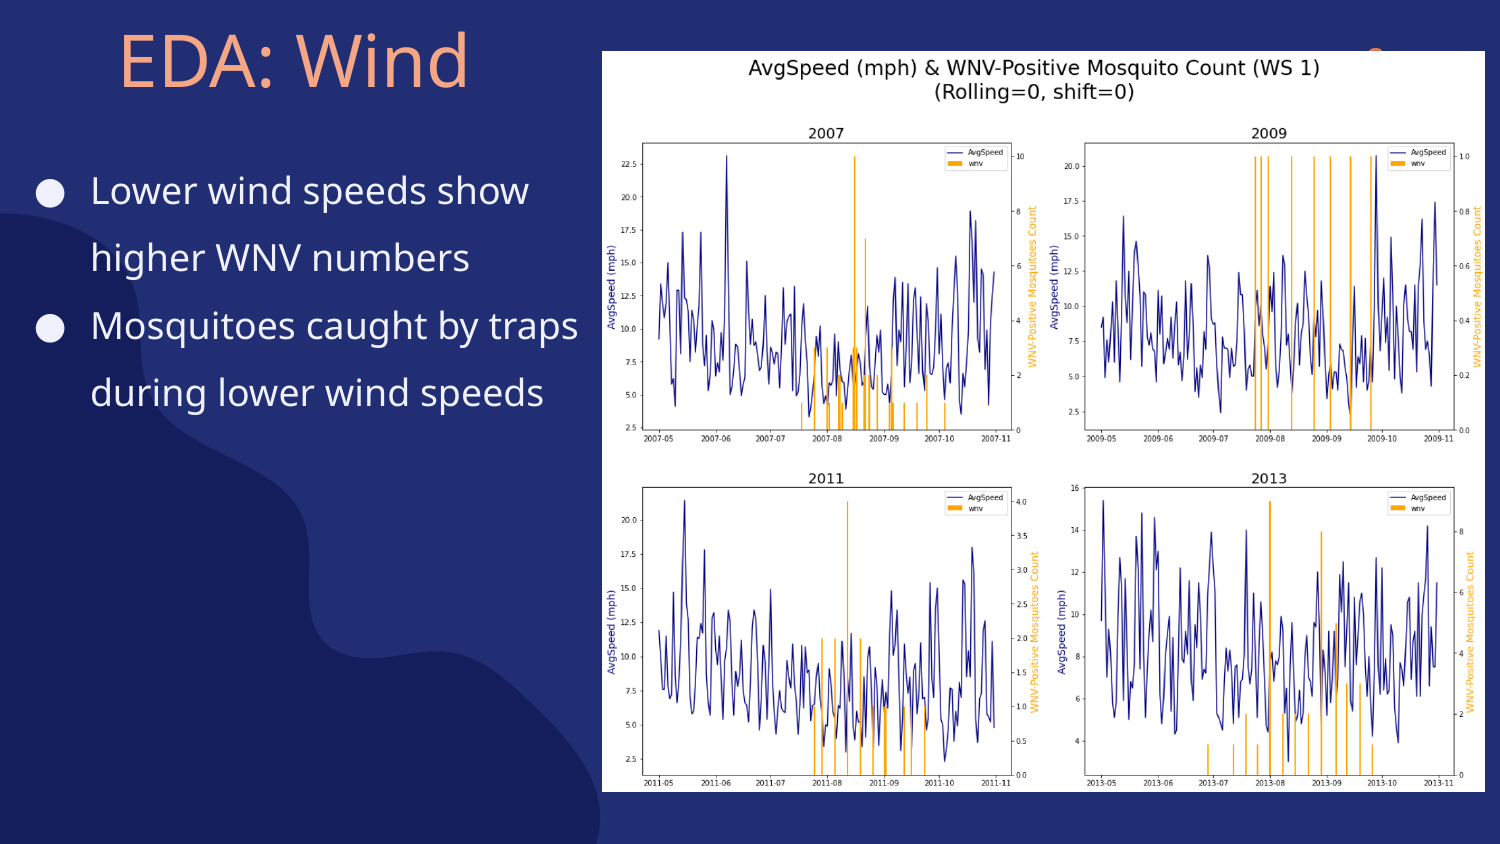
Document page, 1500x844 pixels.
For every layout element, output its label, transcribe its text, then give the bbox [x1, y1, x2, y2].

title EDA: Wind [0, 0, 590, 129]
picture [602, 51, 1485, 793]
list Lower wind speeds show higher WNV numbers Mosquitoes caught by traps during lower wind speeds [0, 129, 597, 643]
